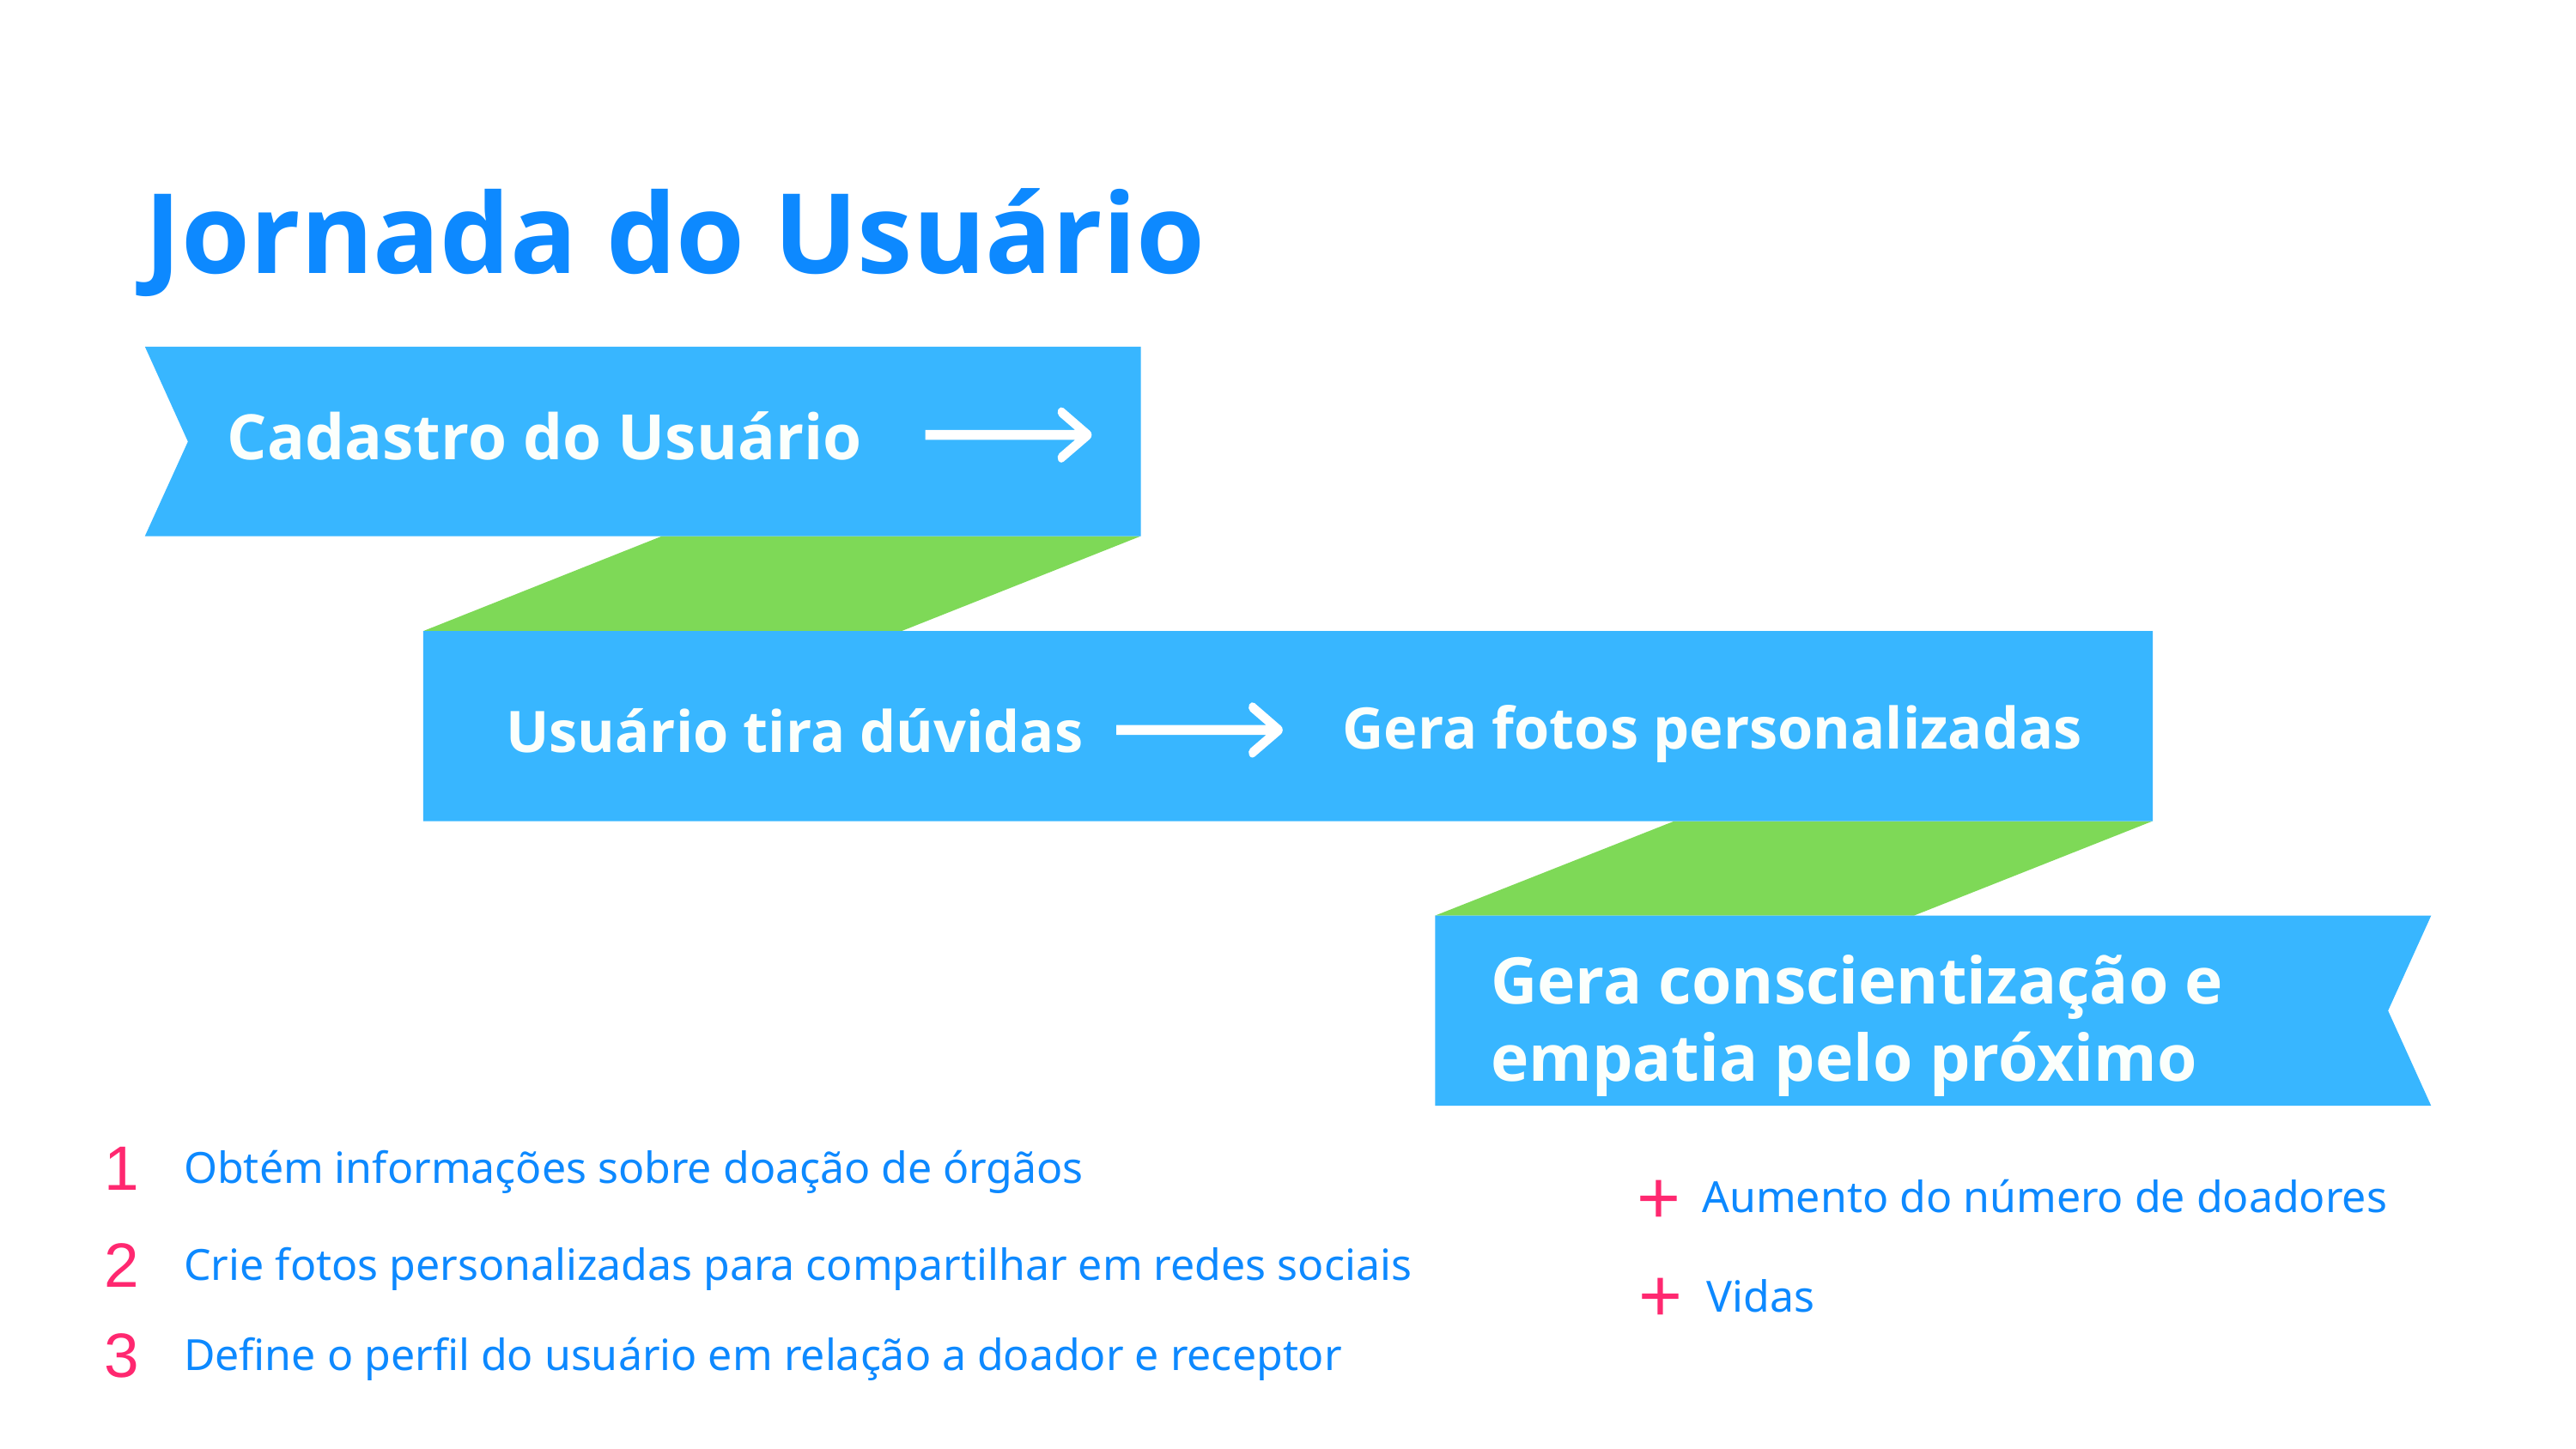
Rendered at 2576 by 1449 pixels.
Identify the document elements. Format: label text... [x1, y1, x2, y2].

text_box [1618, 1219, 2258, 1363]
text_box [1618, 1121, 2477, 1217]
text_box 2 [82, 1202, 161, 1292]
text_box Define o perfil do usuário em relação a doador e receptor [184, 1307, 1492, 1379]
text_box Crie fotos personalizadas para compartilhar em redes sociais [184, 1216, 1420, 1289]
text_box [144, 346, 2432, 1106]
text_box Obtém informações sobre doação de órgãos [184, 1119, 1110, 1192]
text_box 3 [82, 1292, 161, 1391]
text_box 1 [82, 1105, 161, 1202]
text_box Jornada do Usuário [144, 161, 1267, 295]
